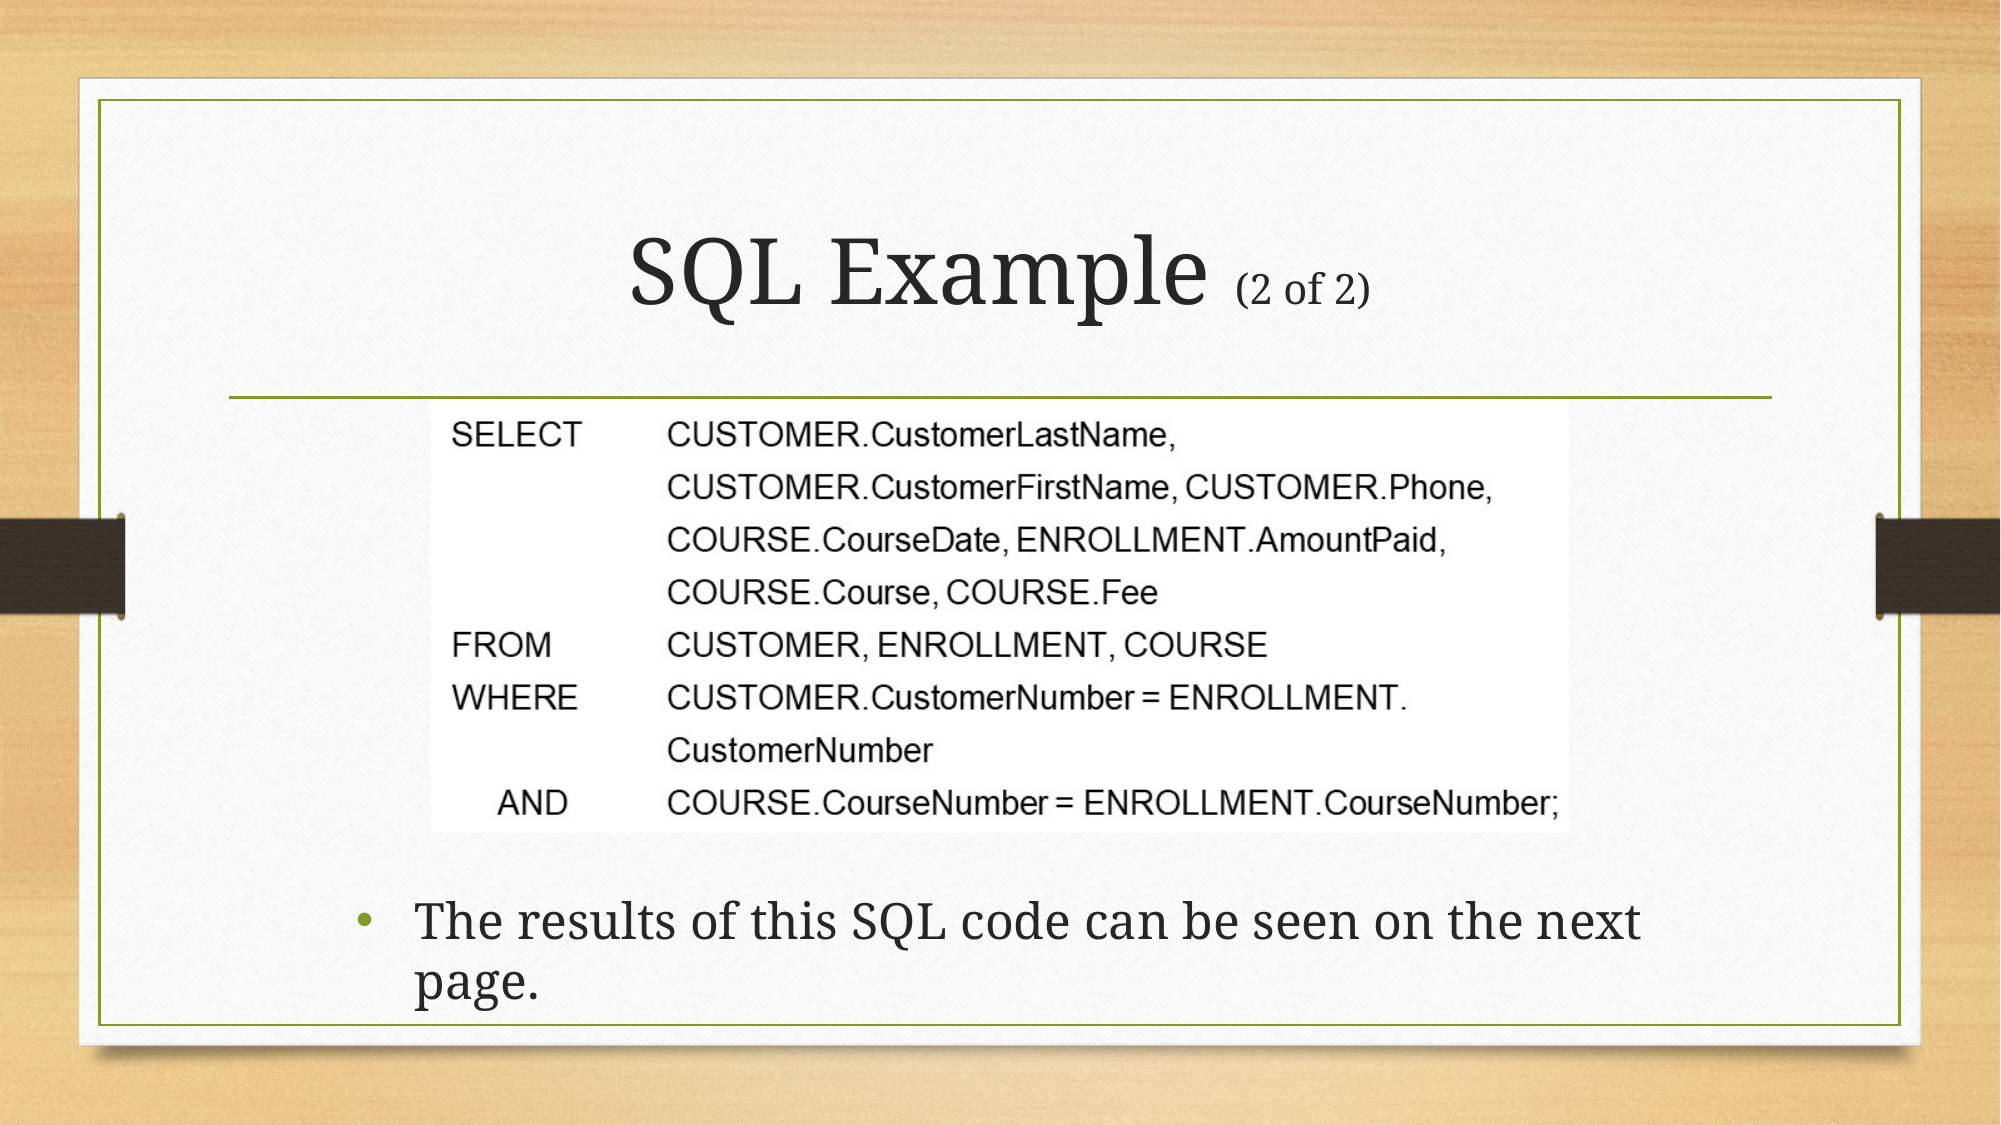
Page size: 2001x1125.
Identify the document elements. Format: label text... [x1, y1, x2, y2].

title S Q L Example (2 of 2) [212, 161, 1788, 375]
picture [0, 0, 2001, 1125]
list The results of this S Q L code can be seen on the next page. [324, 882, 1675, 1046]
